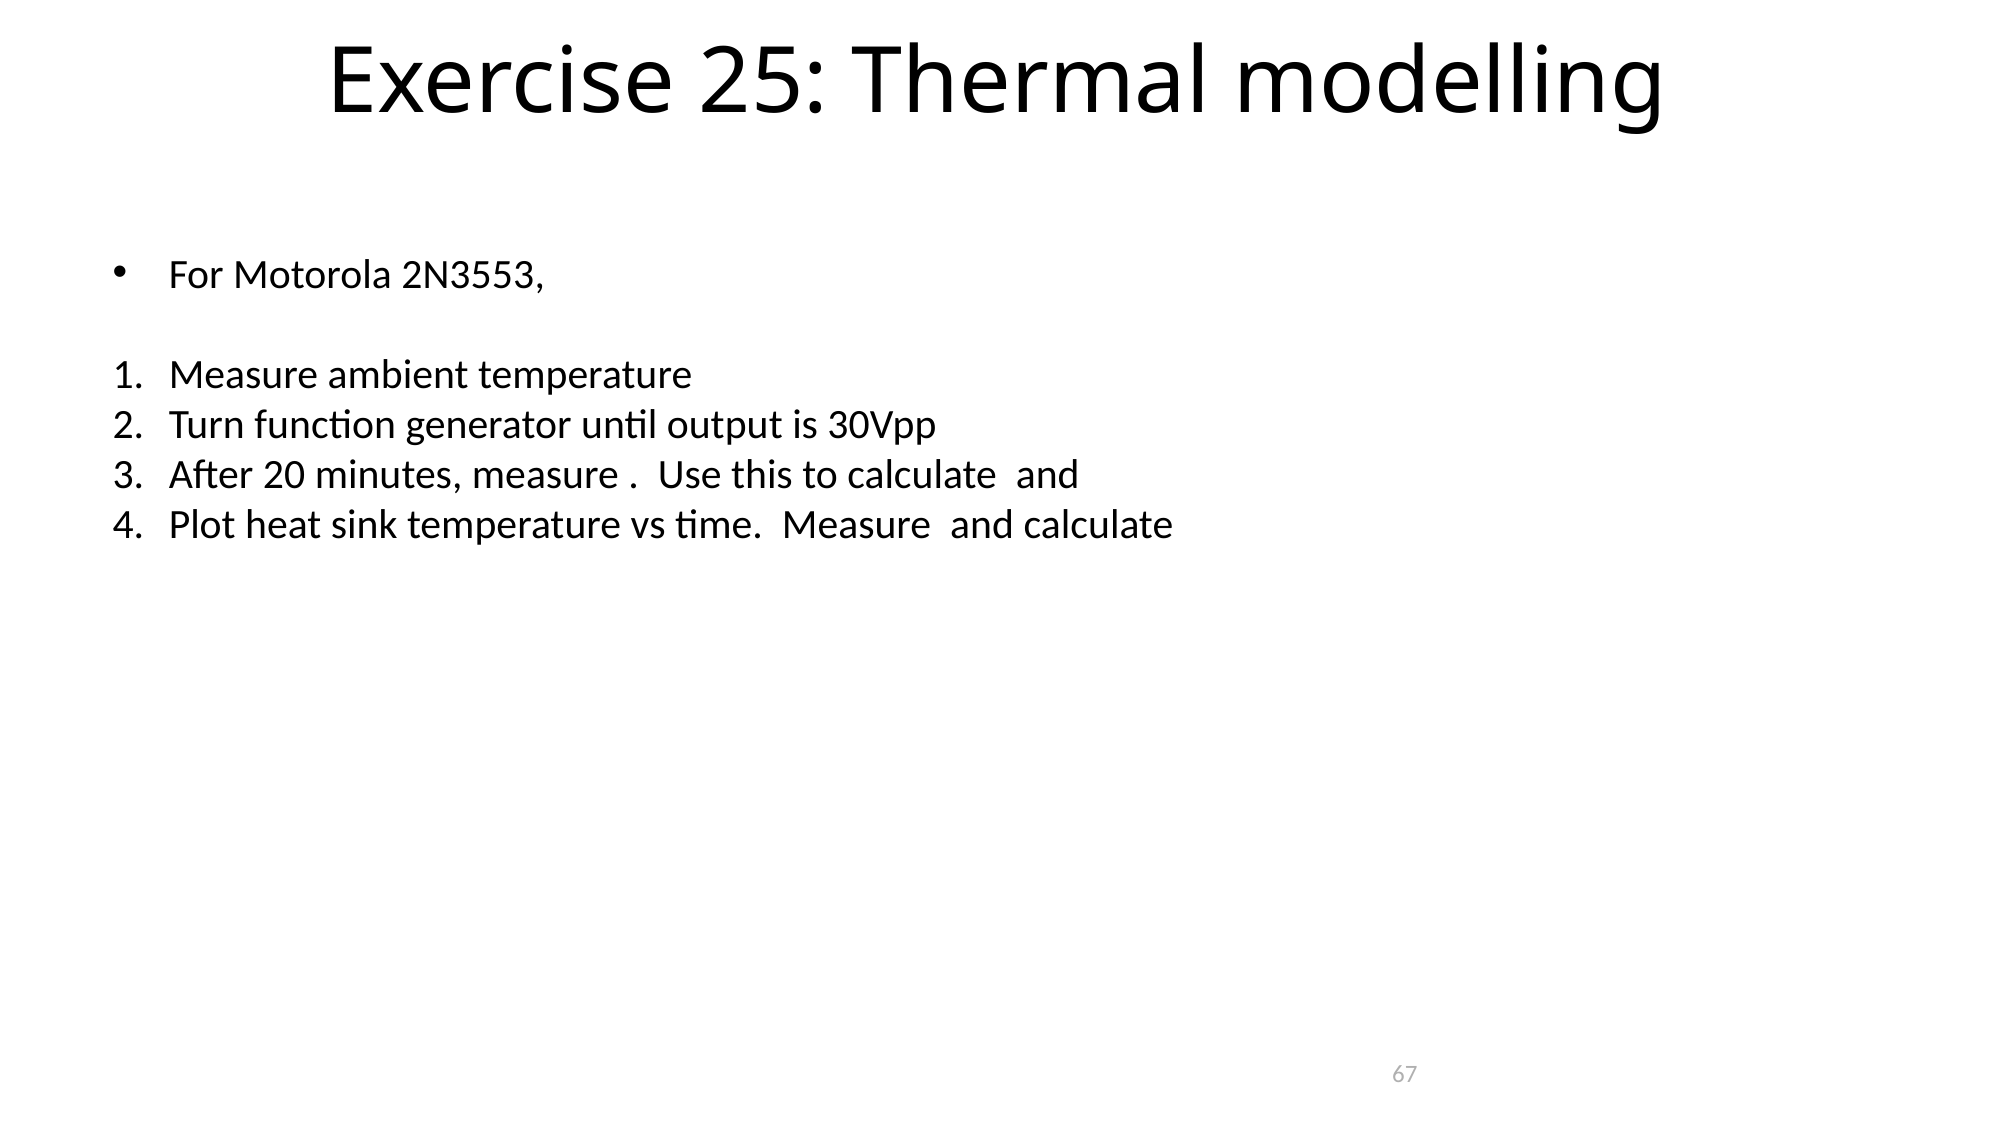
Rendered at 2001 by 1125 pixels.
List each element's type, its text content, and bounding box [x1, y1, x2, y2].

text_box Exercise 25: Thermal modelling [20, 20, 1975, 131]
slide_number 67 [1074, 738, 1425, 1125]
